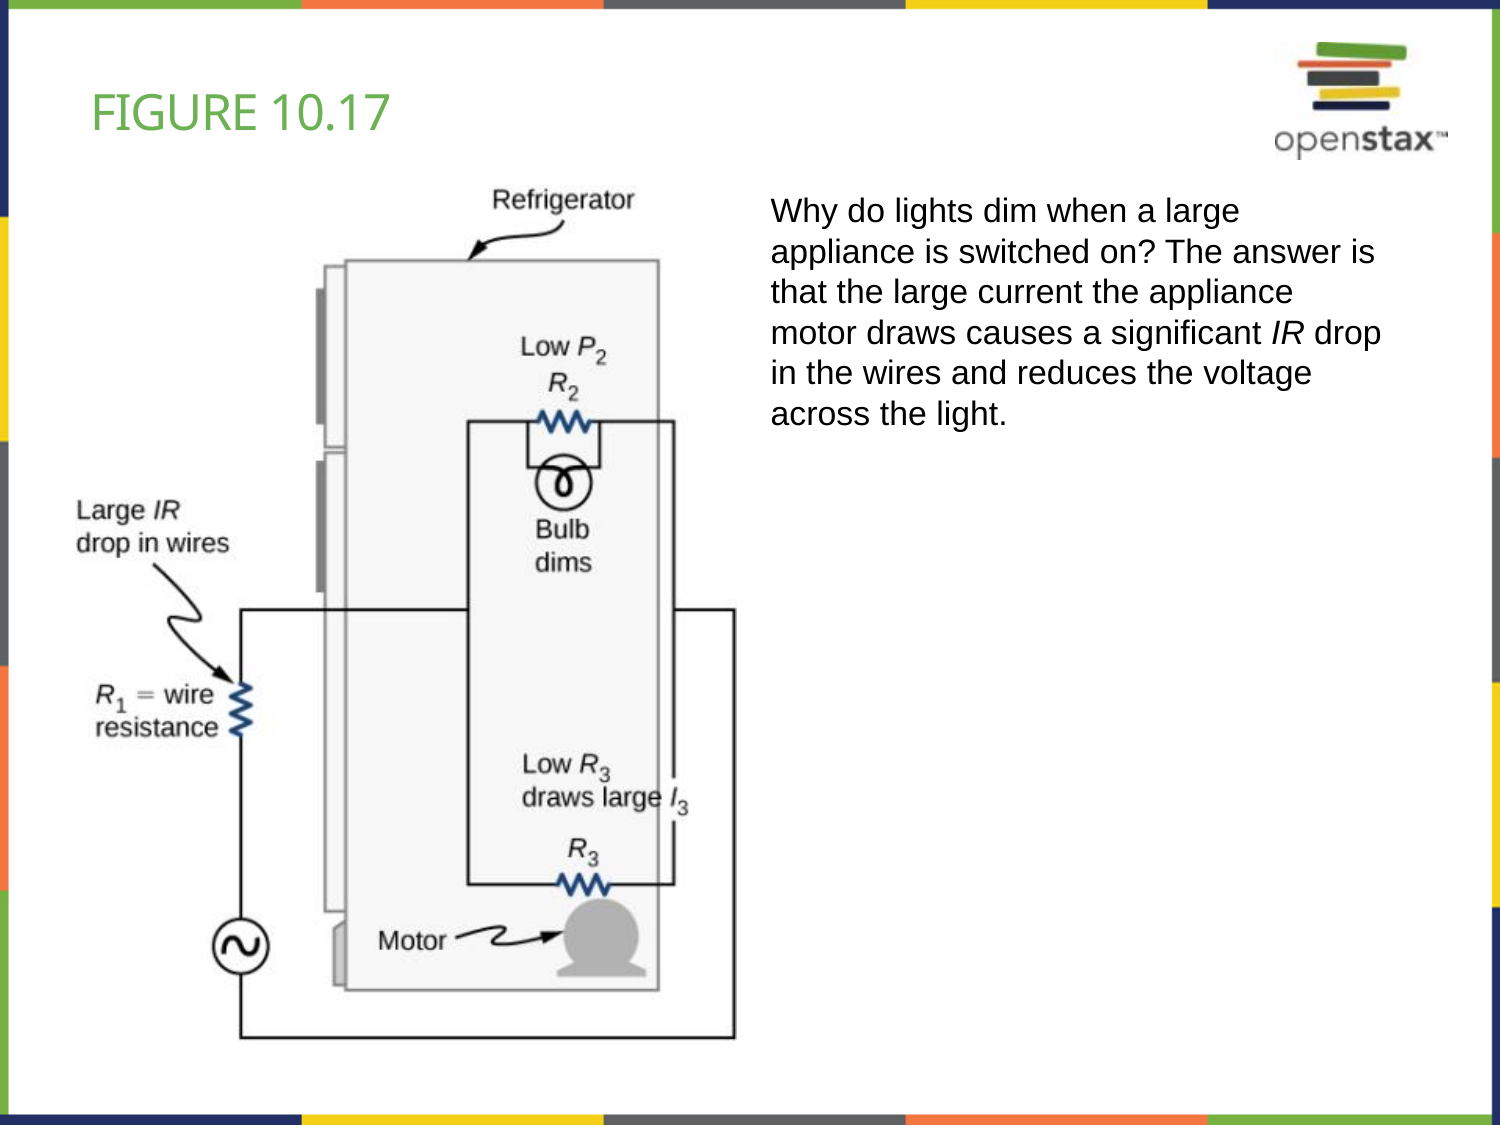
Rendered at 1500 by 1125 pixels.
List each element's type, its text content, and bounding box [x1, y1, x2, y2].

picture [0, 0, 1500, 1125]
title Figure 10.17 [75, 39, 1275, 148]
list Why do lights dim when a large appliance is switched on? The answer is that the large current the appliance motor draws causes a significant IR drop in the wires and reduces the voltage across the light. [755, 181, 1398, 1045]
